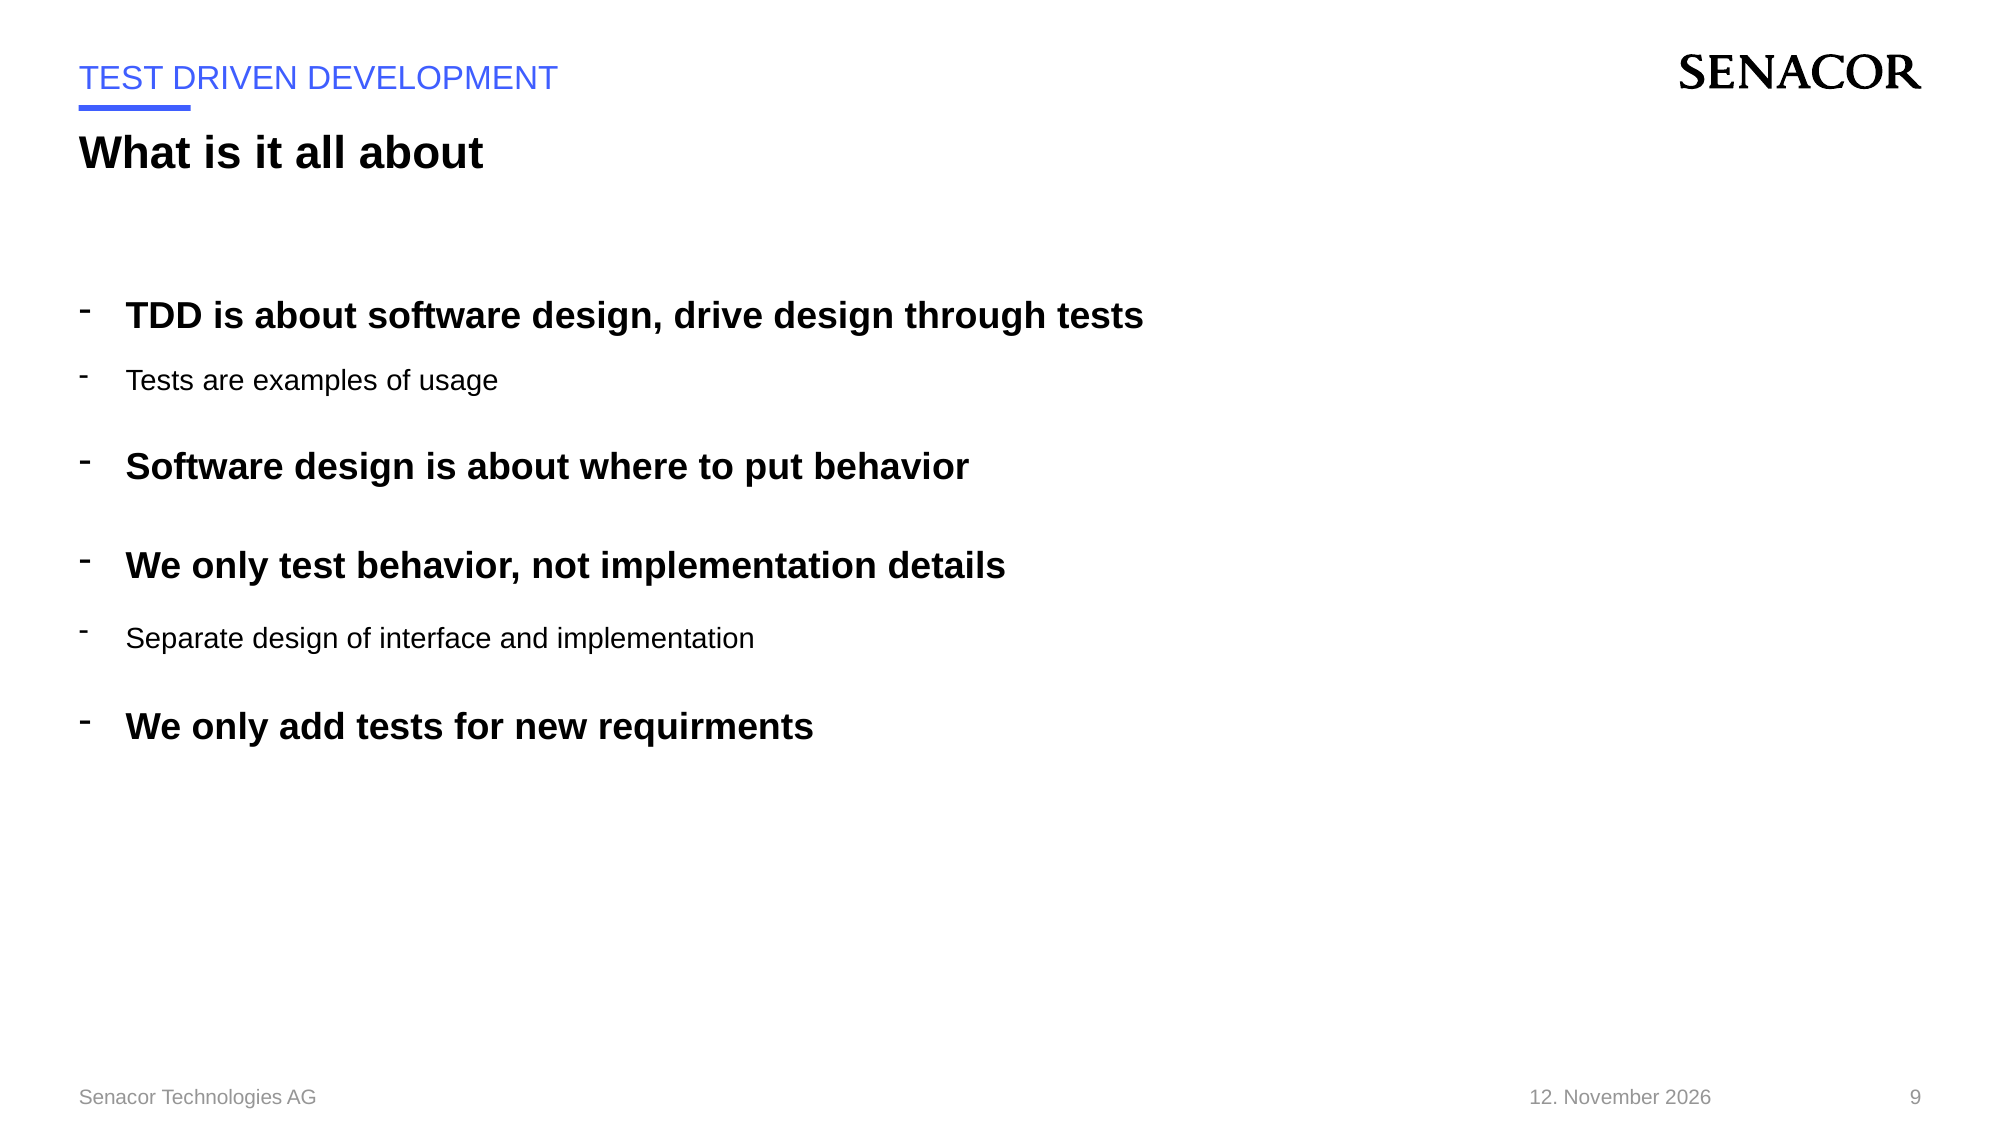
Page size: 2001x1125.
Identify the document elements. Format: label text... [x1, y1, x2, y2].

list TDD is about software design, drive design through tests Tests are examples of usage Software design is about where to put behavior We only test behavior, not implementation details Separate design of interface and implementation We only add tests for new requirments [78, 291, 1922, 1032]
title What is it all about [78, 129, 1922, 230]
list Test driven development [78, 55, 1639, 97]
slide_number 9 [1895, 1083, 1922, 1109]
footer Senacor Technologies AG [78, 1083, 1268, 1109]
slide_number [1506, 1083, 1712, 1109]
